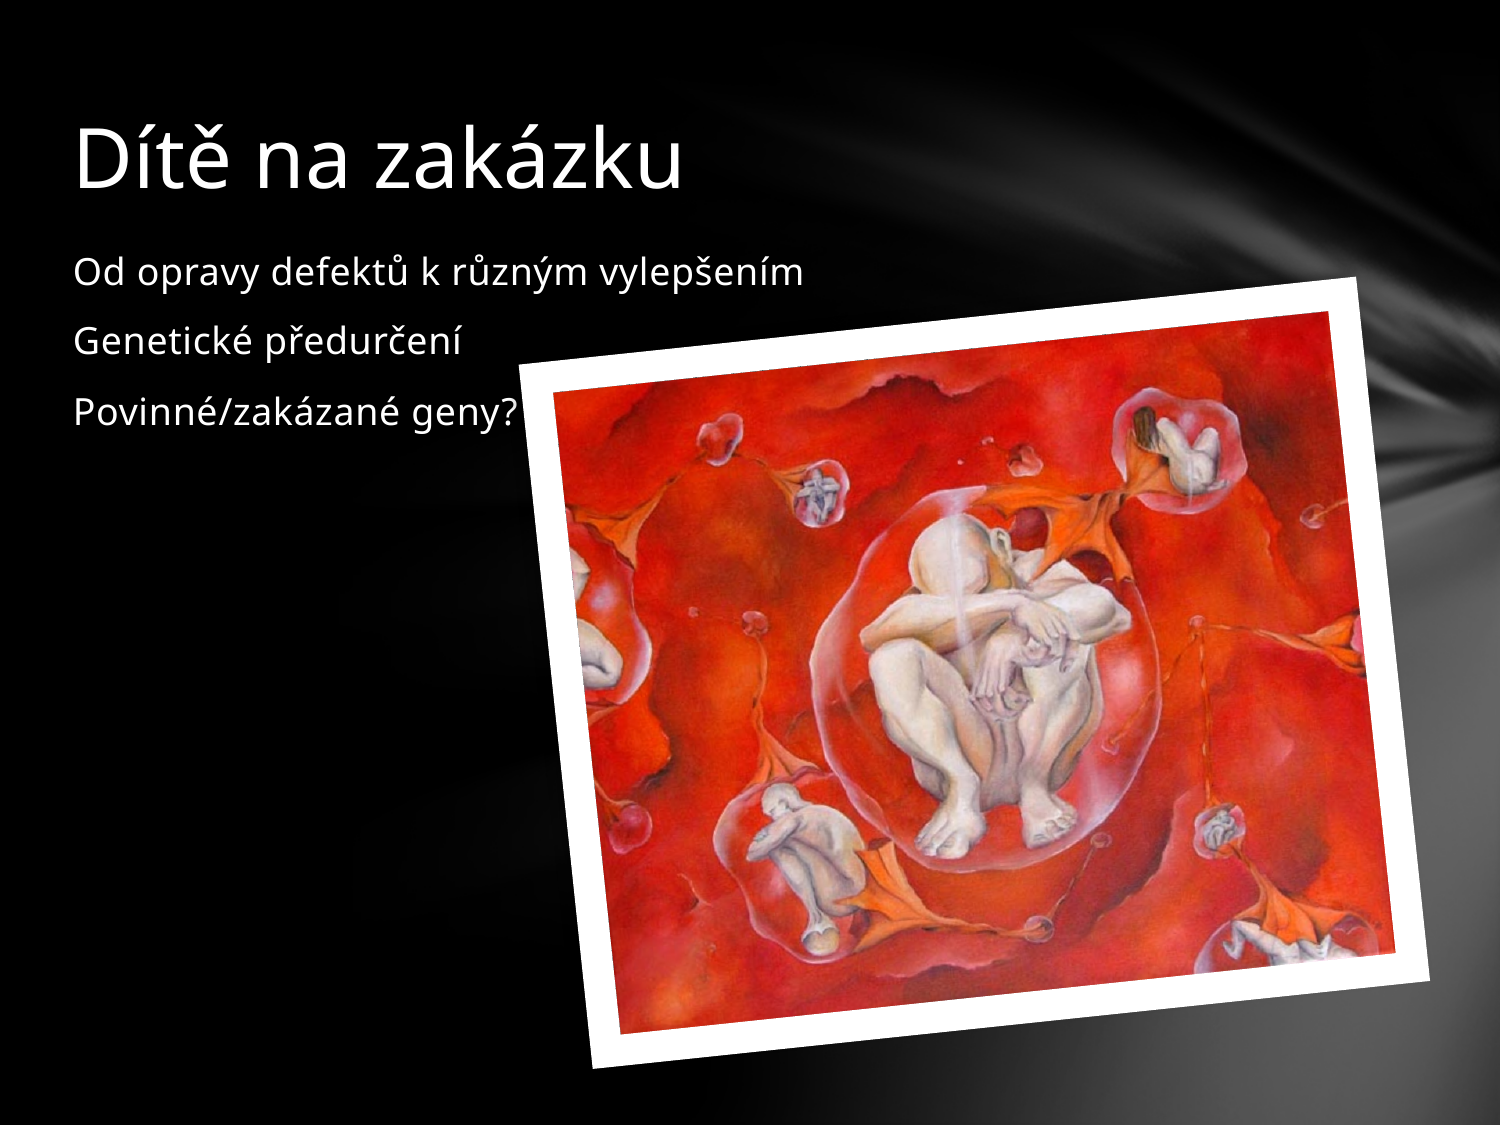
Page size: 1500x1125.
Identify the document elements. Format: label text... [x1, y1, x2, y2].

picture [554, 312, 1395, 1034]
list Od opravy defektů k různým vylepšením Genetické předurčení Povinné/zakázané geny? [57, 239, 1318, 1015]
title Dítě na zakázku [57, 37, 1318, 213]
